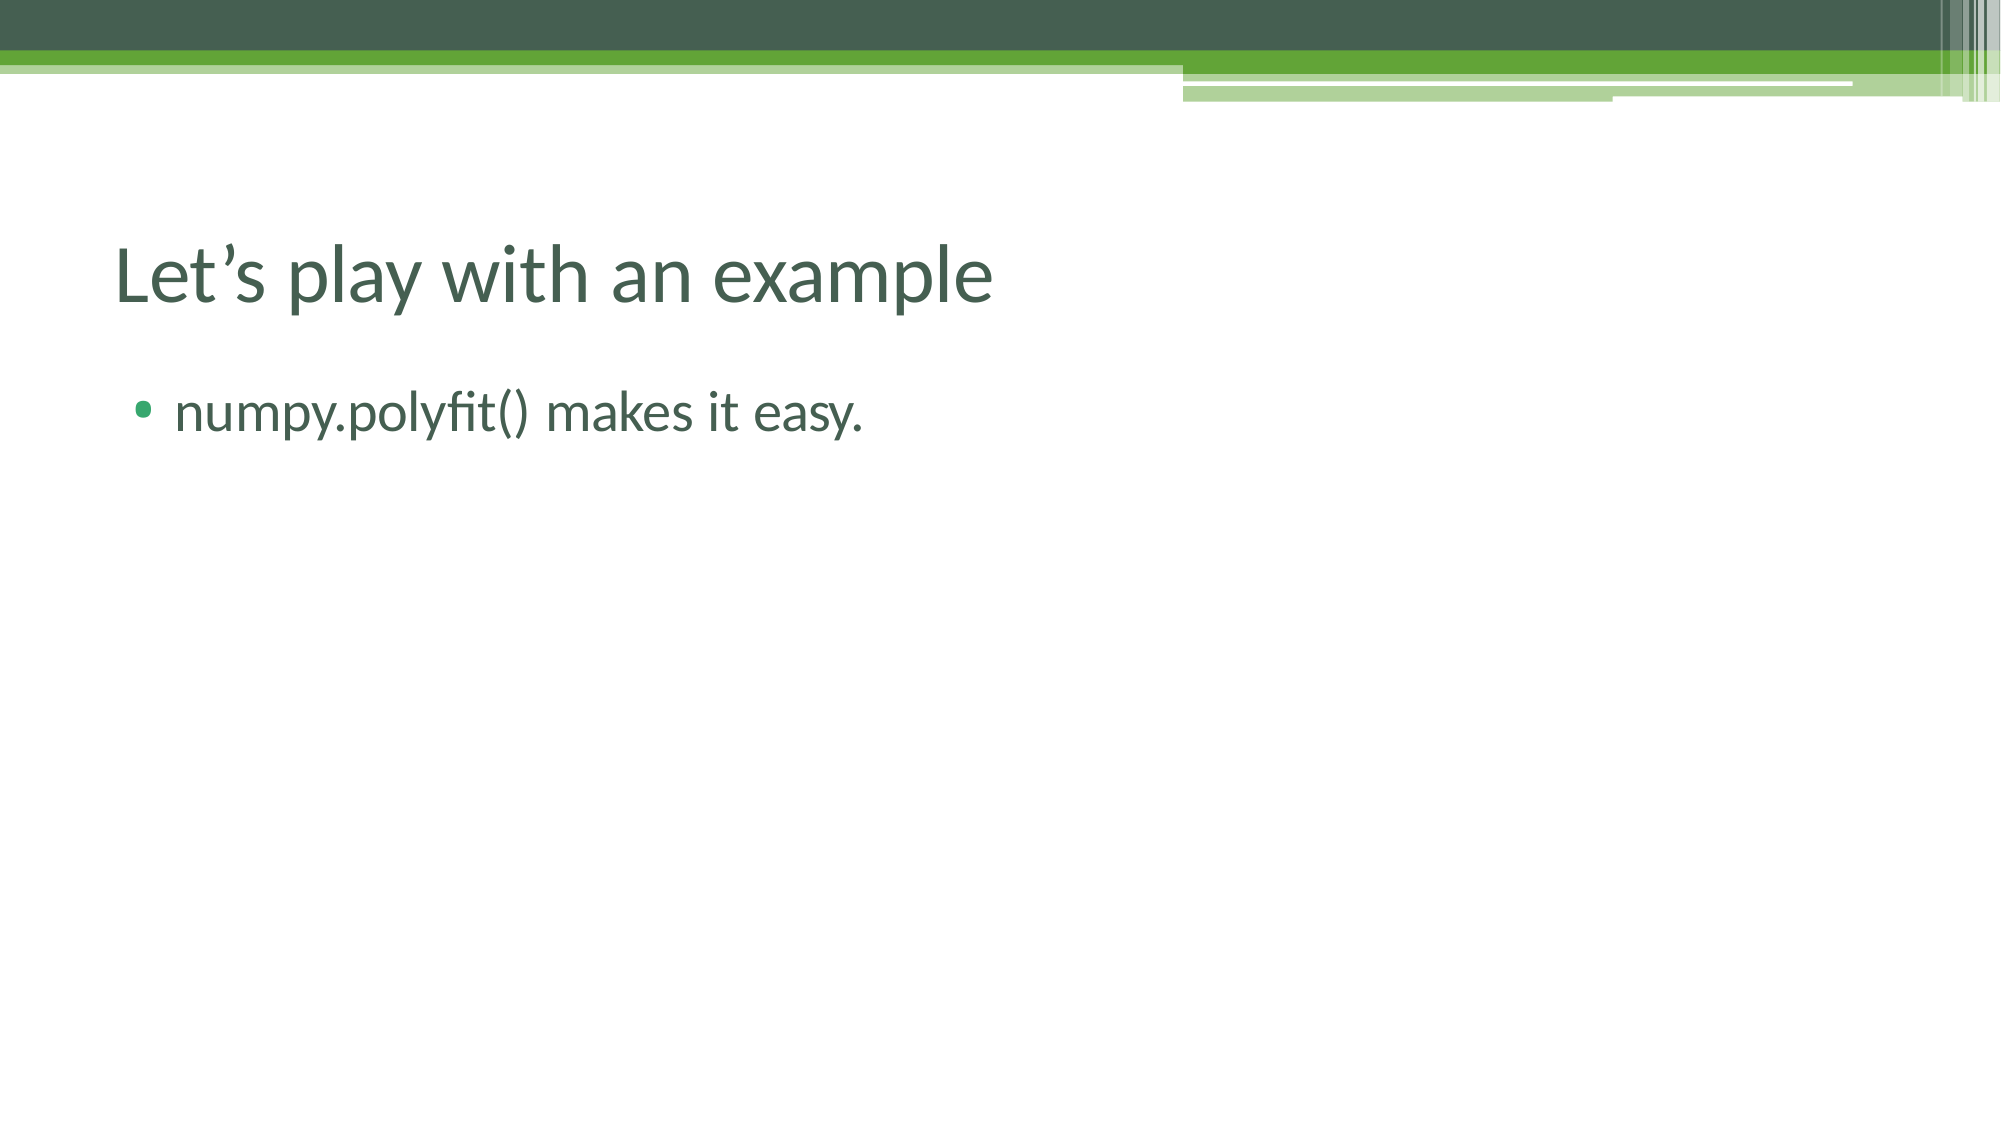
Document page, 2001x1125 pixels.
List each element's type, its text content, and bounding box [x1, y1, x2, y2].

title Let’s play with an example [112, 217, 1006, 408]
text_box numpy.polyfit() makes it easy. [130, 408, 880, 443]
